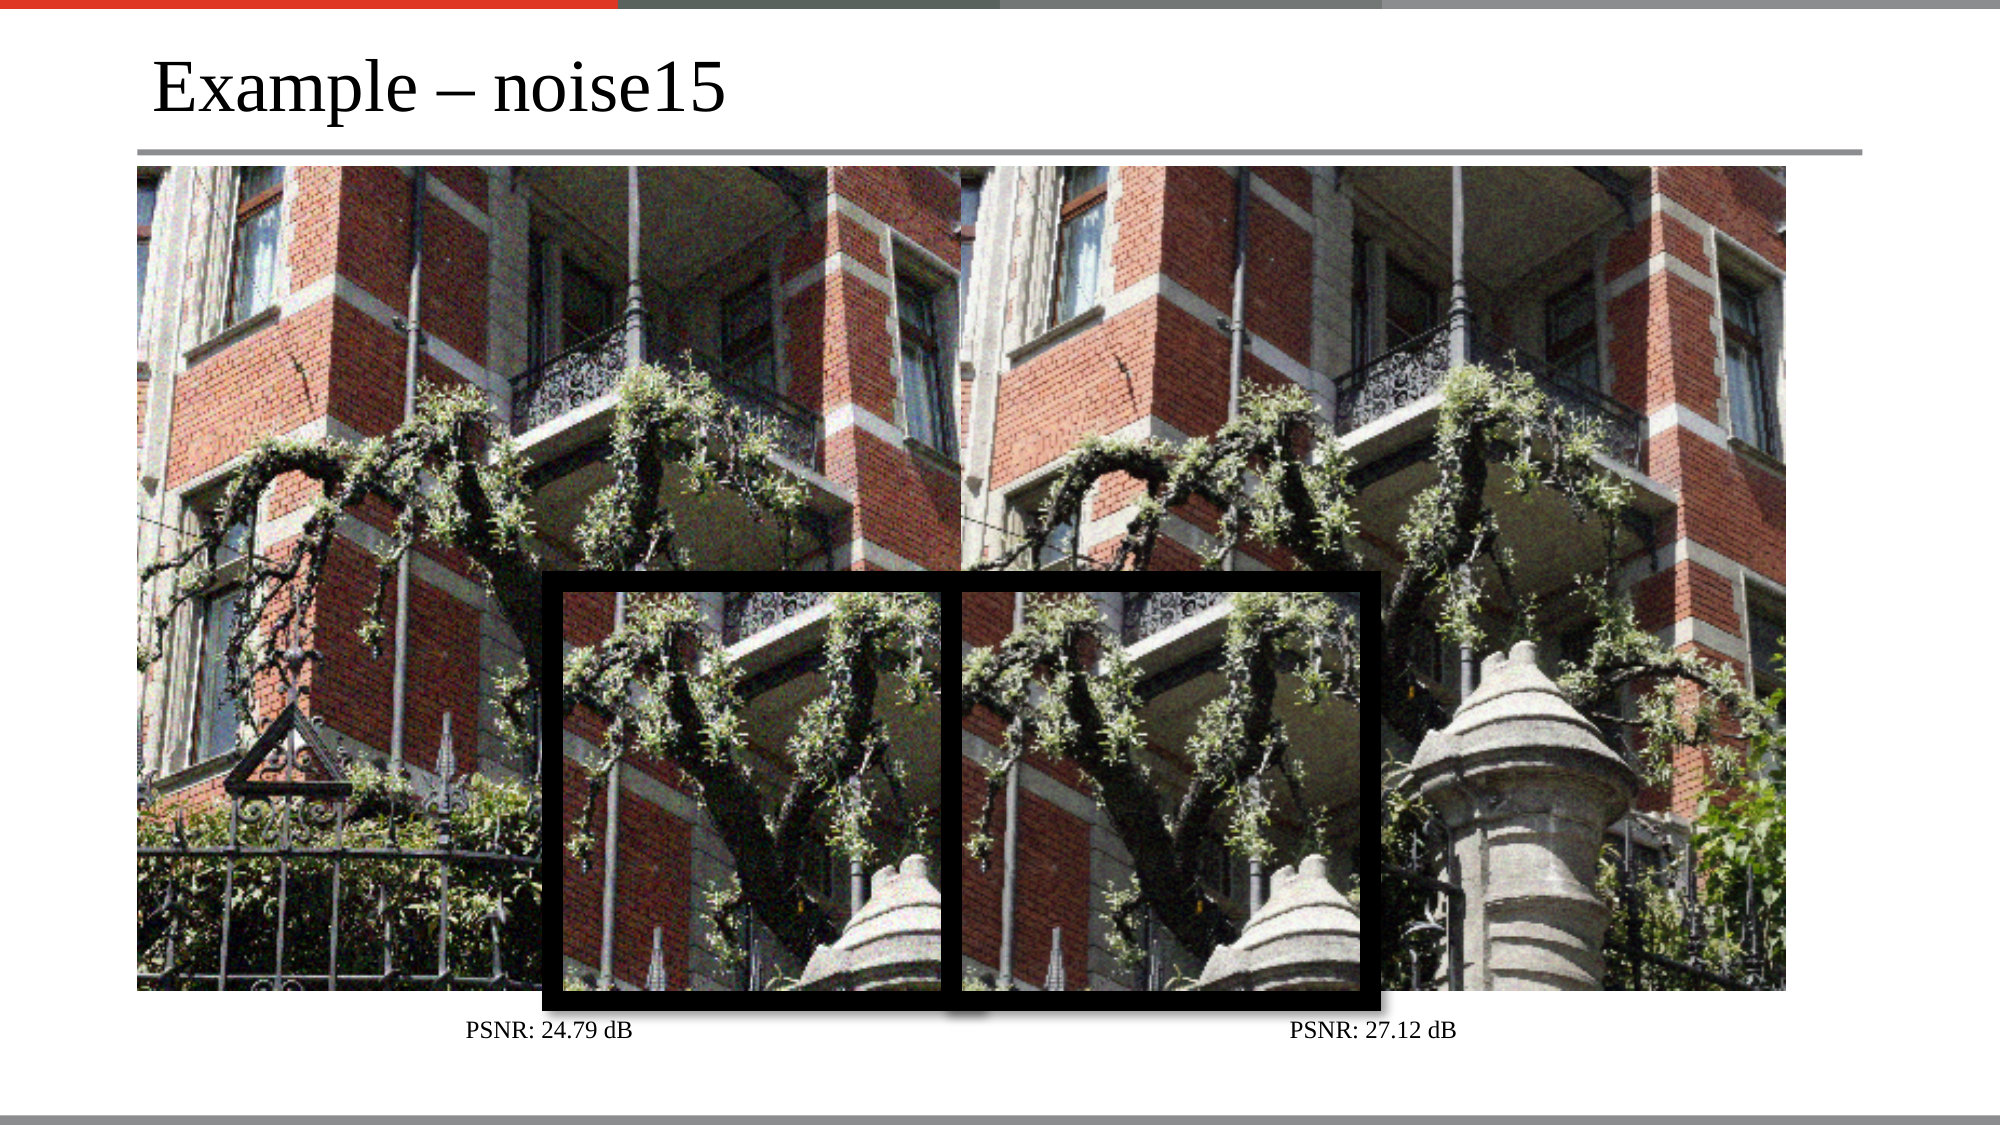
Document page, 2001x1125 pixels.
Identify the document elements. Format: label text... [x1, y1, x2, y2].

text_box PSNR: 27.12 dB [1168, 1005, 1579, 1051]
text_box PSNR: 24.79 dB [250, 1005, 849, 1051]
title Example – noise15 [137, 22, 1863, 152]
picture [137, 166, 1786, 991]
